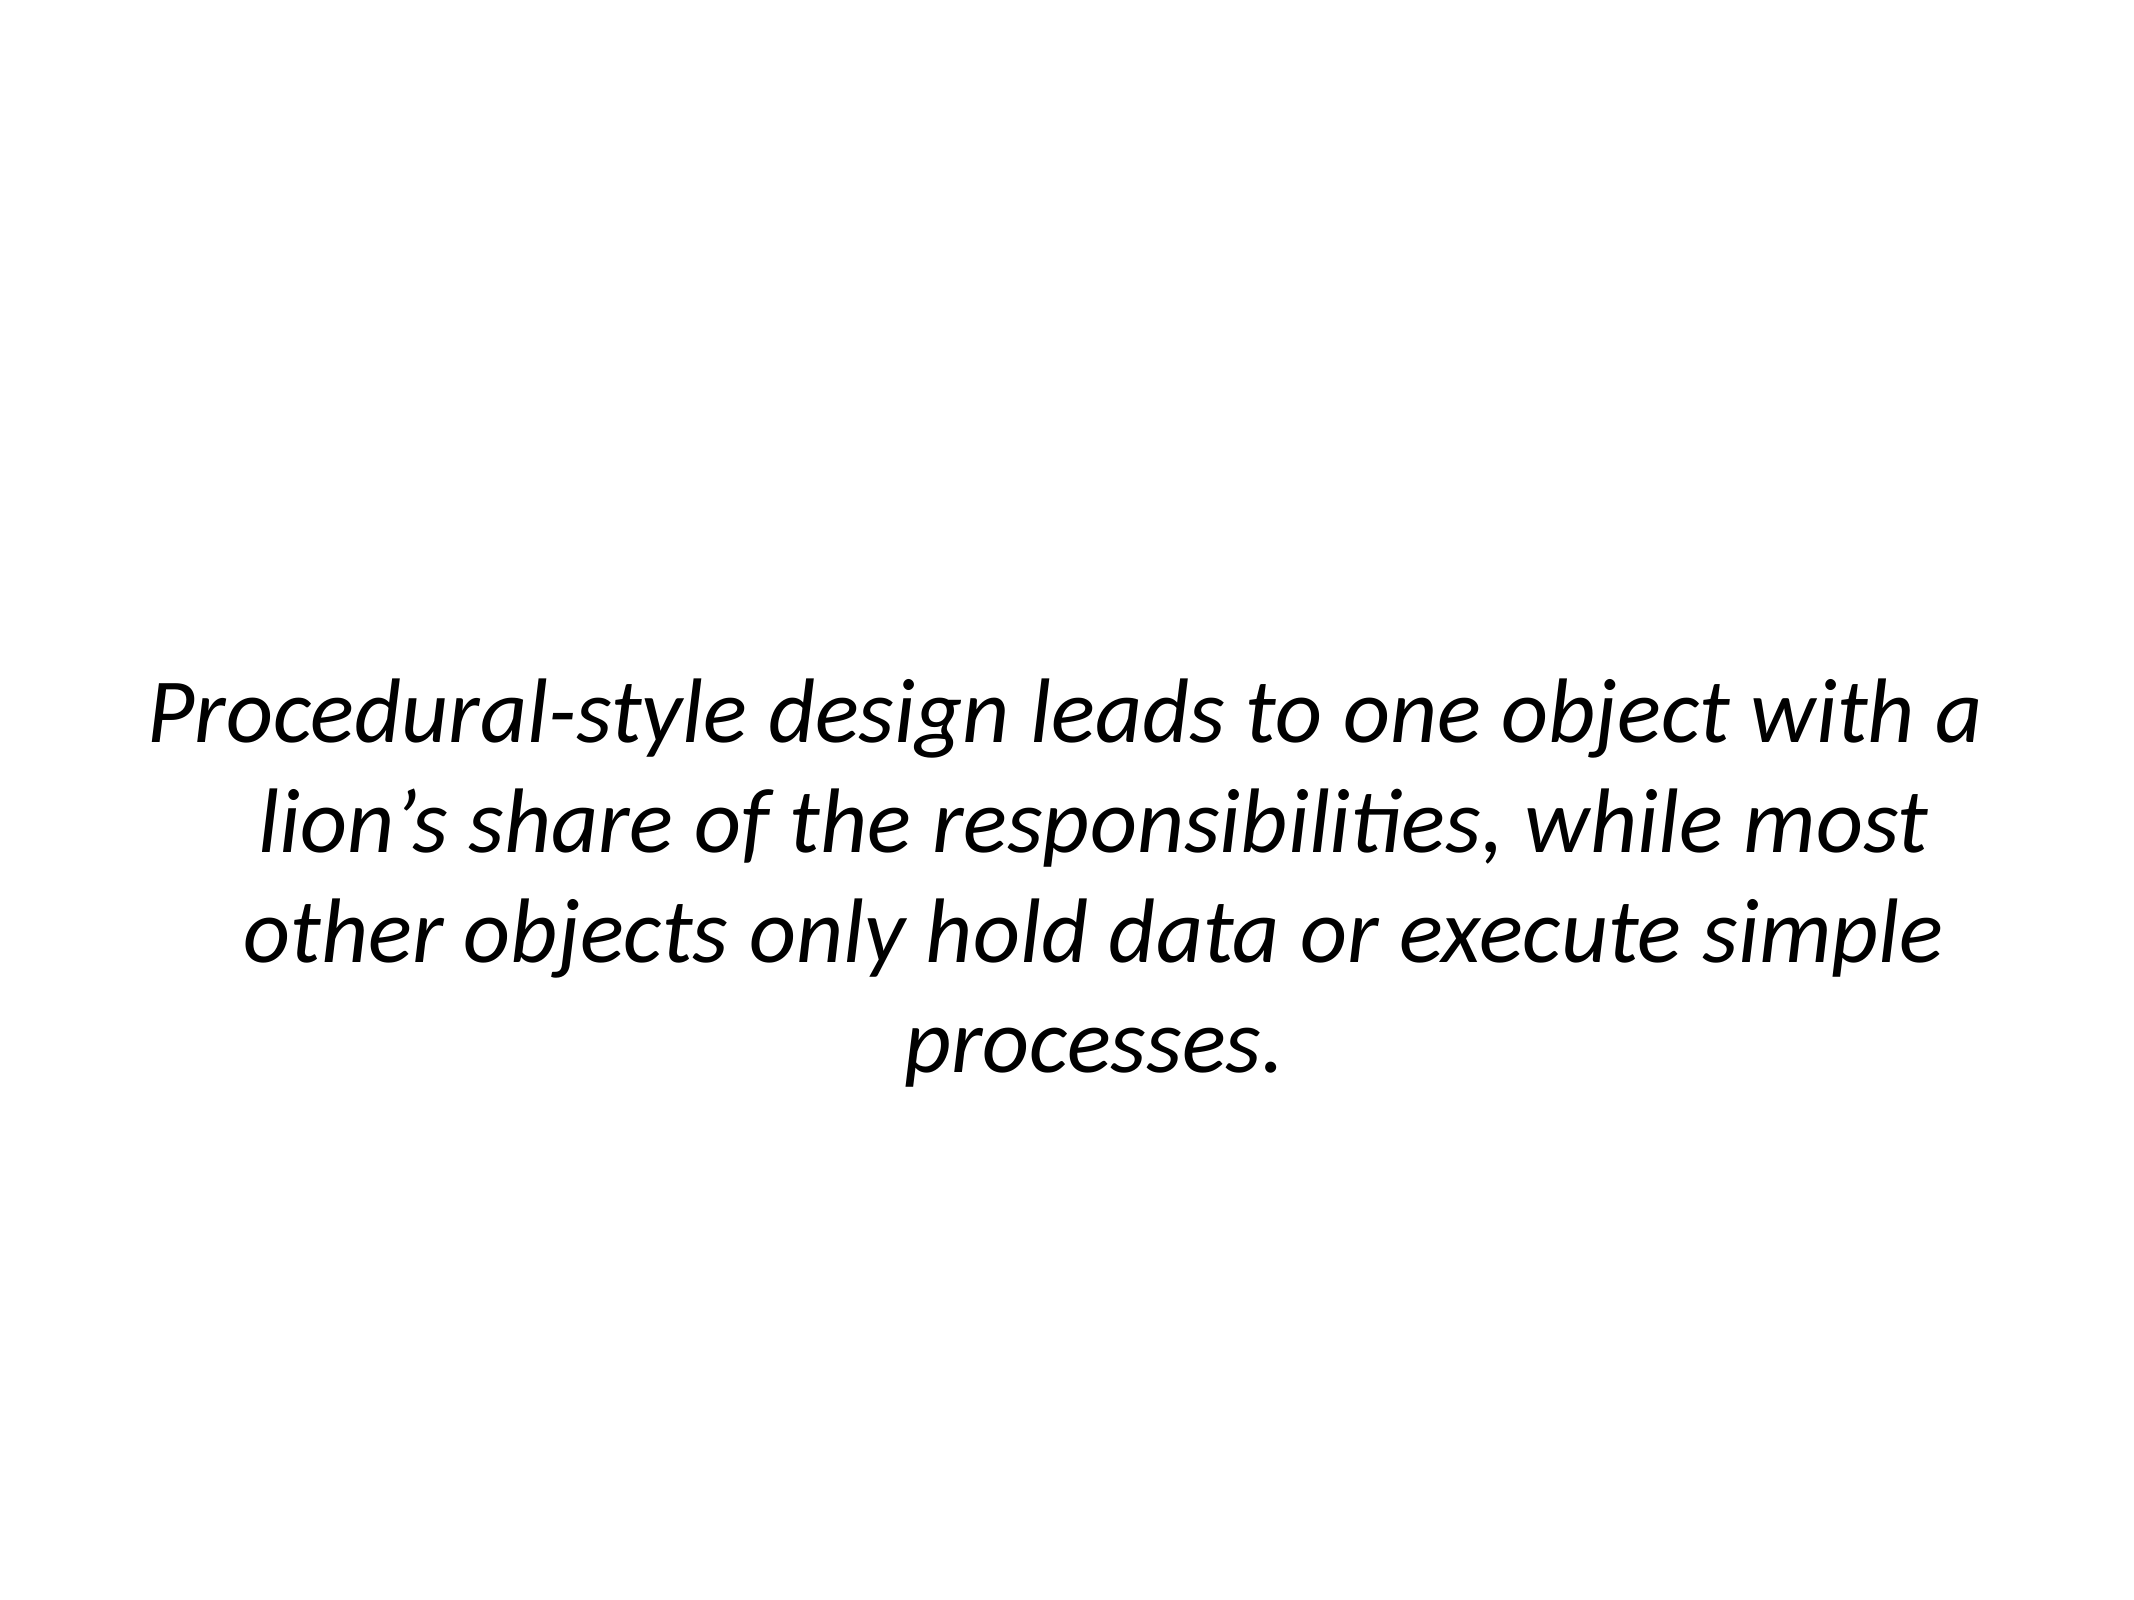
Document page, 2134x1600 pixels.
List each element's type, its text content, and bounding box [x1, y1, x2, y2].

subtitle Procedural-style design leads to one object with a lion’s share of the responsibilities, while most other objects only hold data or execute simple processes. [106, 639, 2028, 1430]
